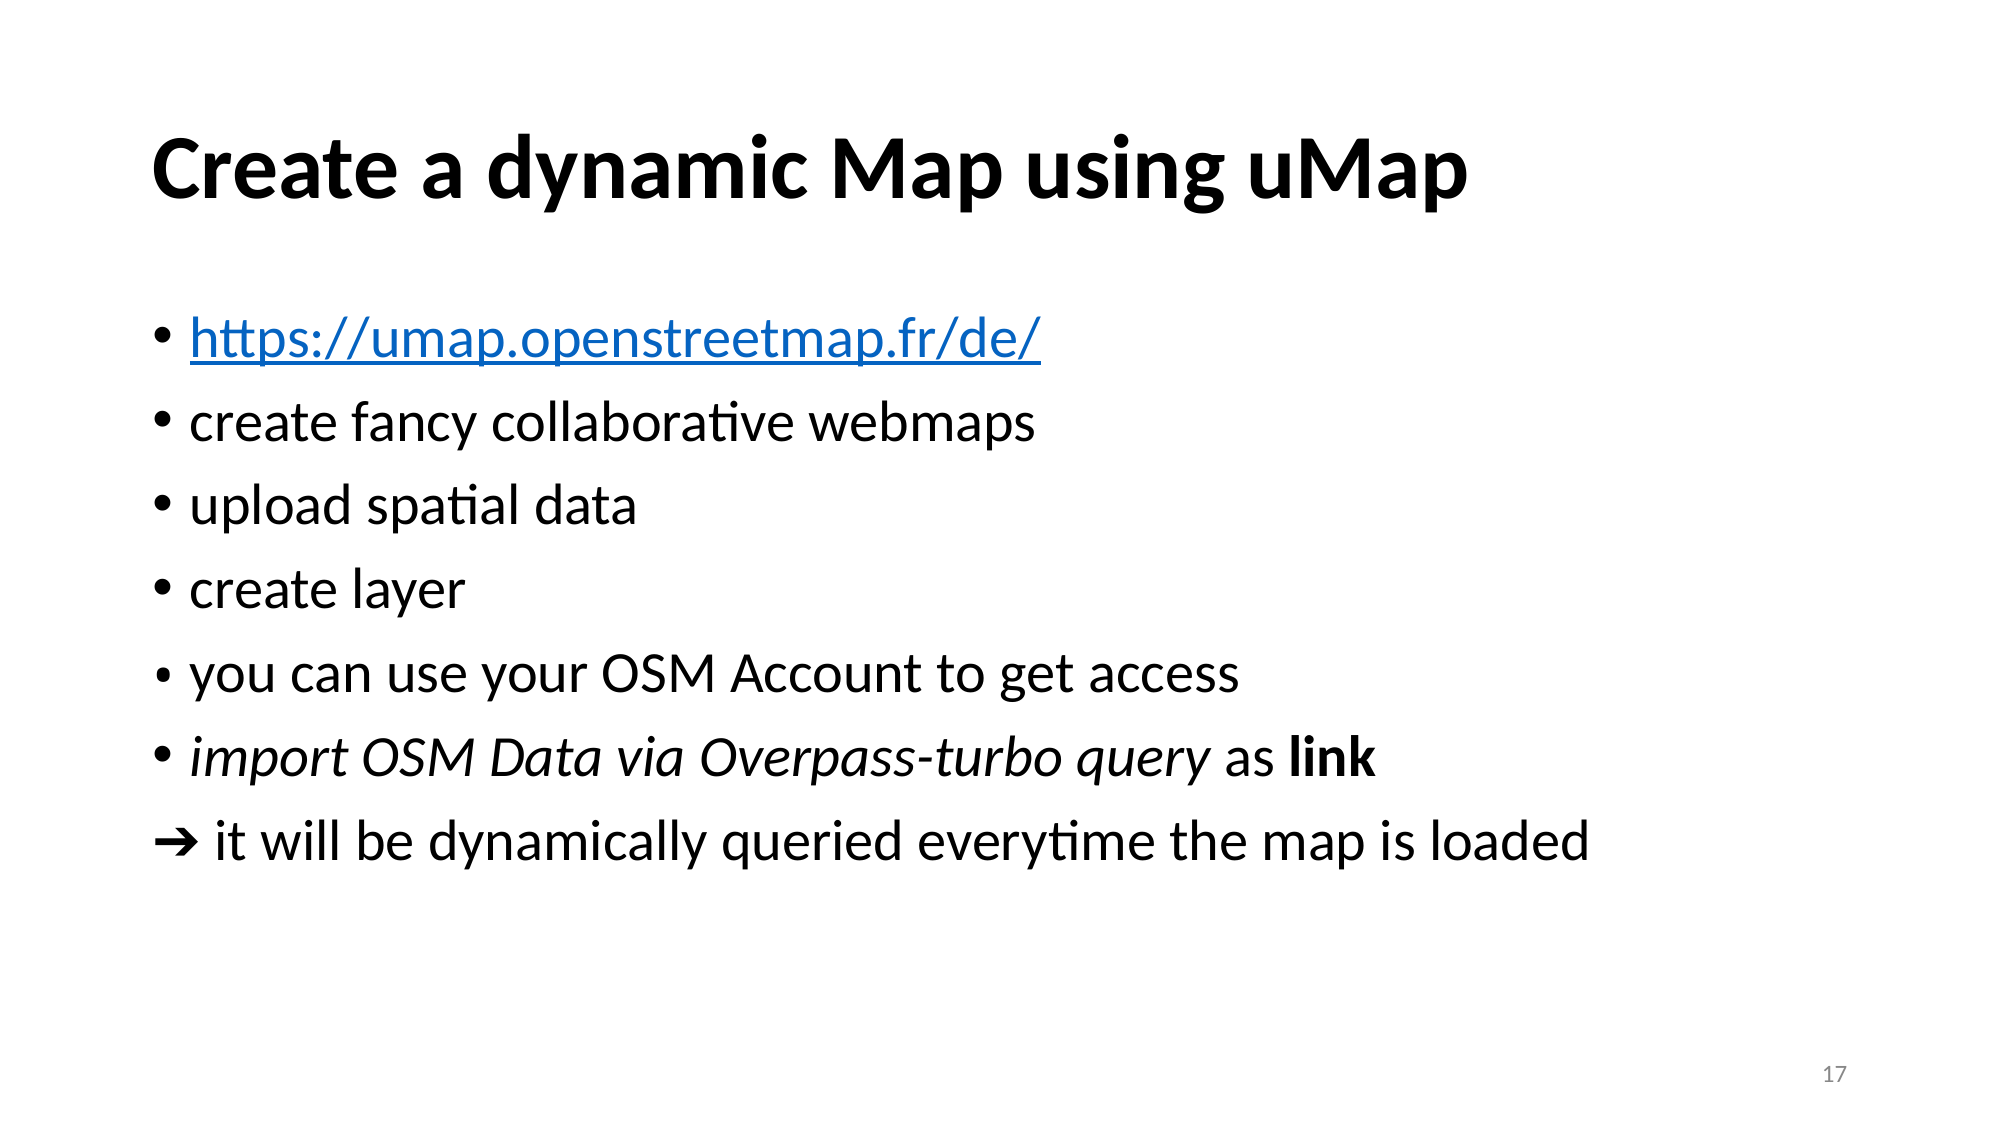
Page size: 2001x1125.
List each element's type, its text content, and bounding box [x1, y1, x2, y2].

slide_number ‹#› [1412, 1042, 1863, 1103]
title Create a dynamic Map using uMap [137, 59, 1863, 278]
list https://umap.openstreetmap.fr/de/ create fancy collaborative webmaps upload spatial data create layer you can use your OSM Account to get access import OSM Data via Overpass-turbo query as link ➔ it will be dynamically queried everytime the map is loaded [137, 299, 1863, 1014]
